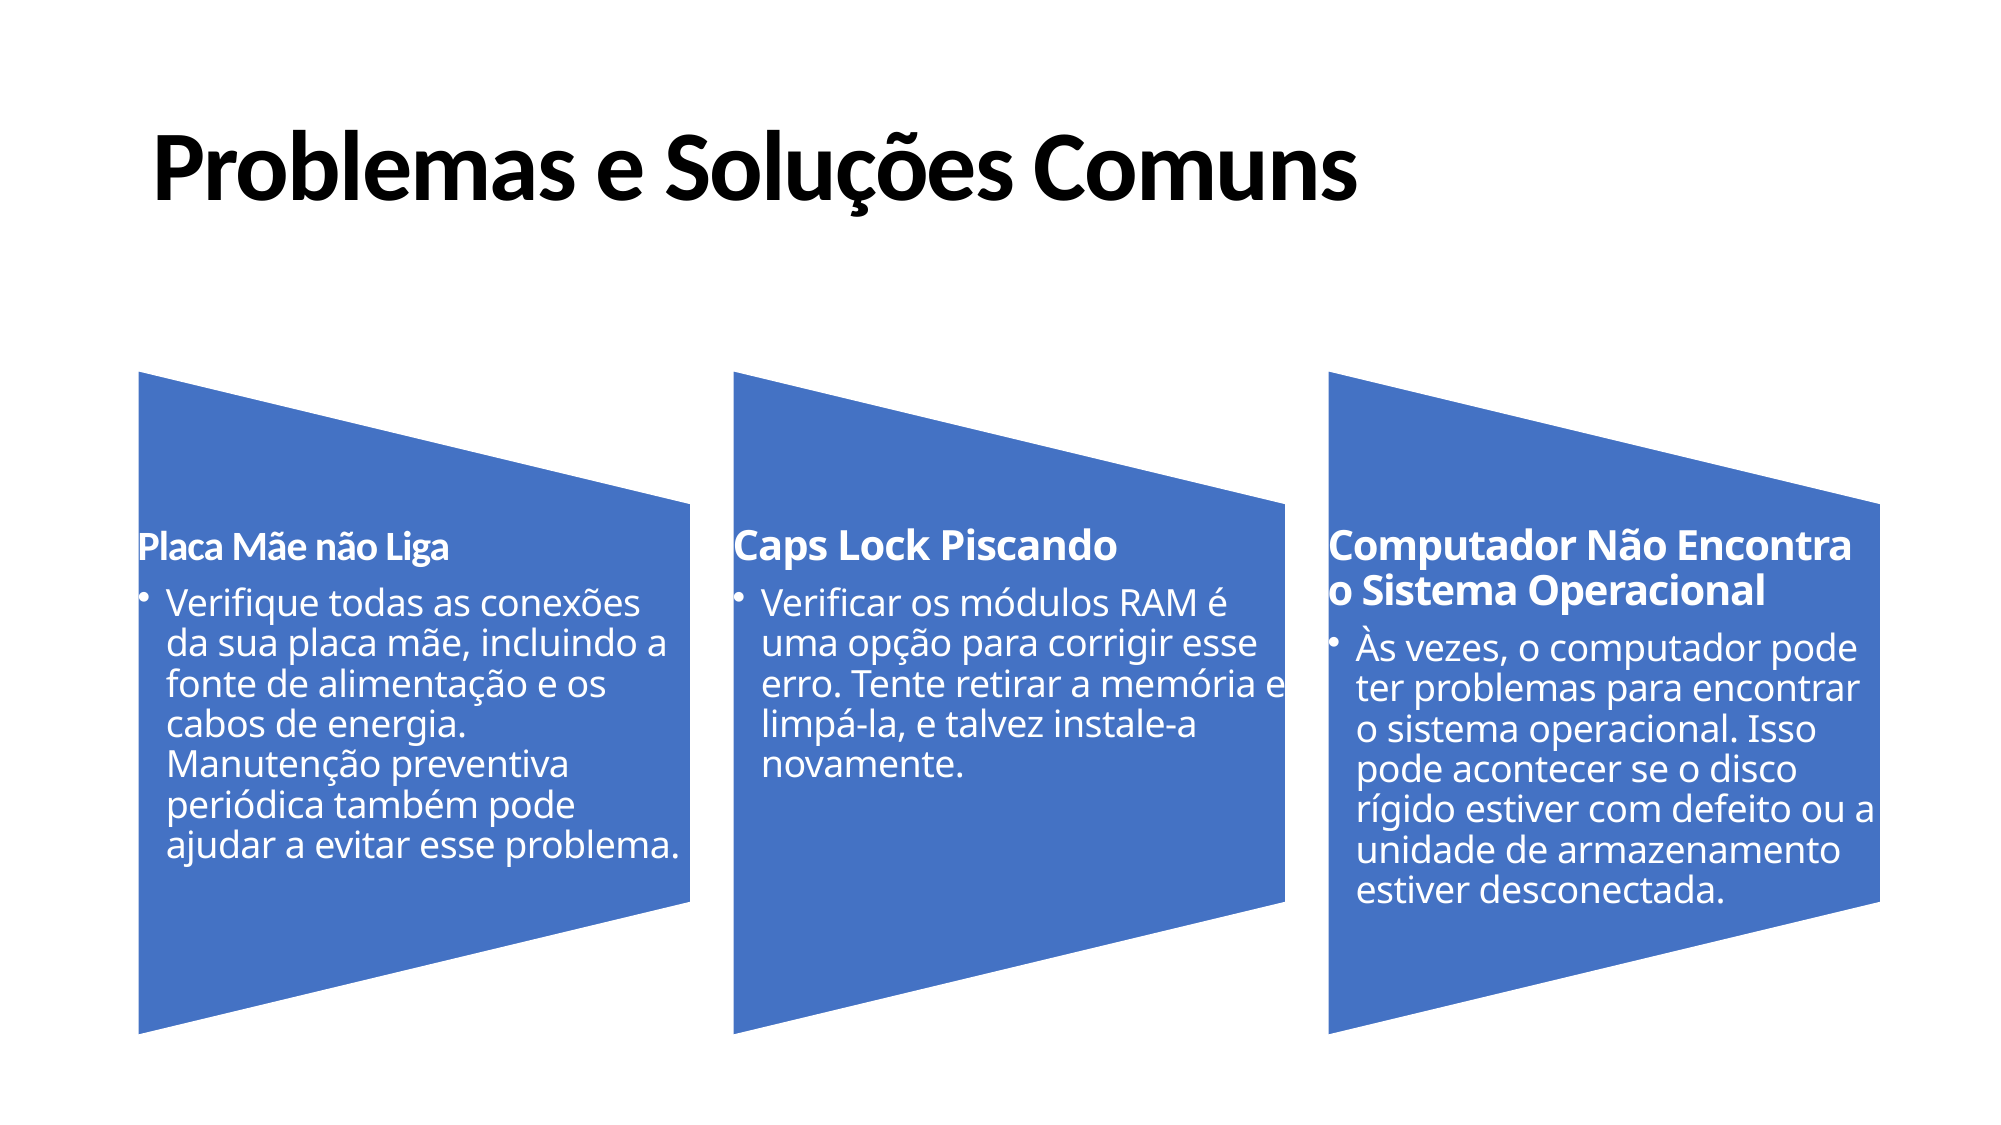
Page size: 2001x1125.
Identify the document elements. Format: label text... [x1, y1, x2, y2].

title Problemas e Soluções Comuns [137, 59, 1863, 278]
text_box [137, 370, 1882, 1036]
